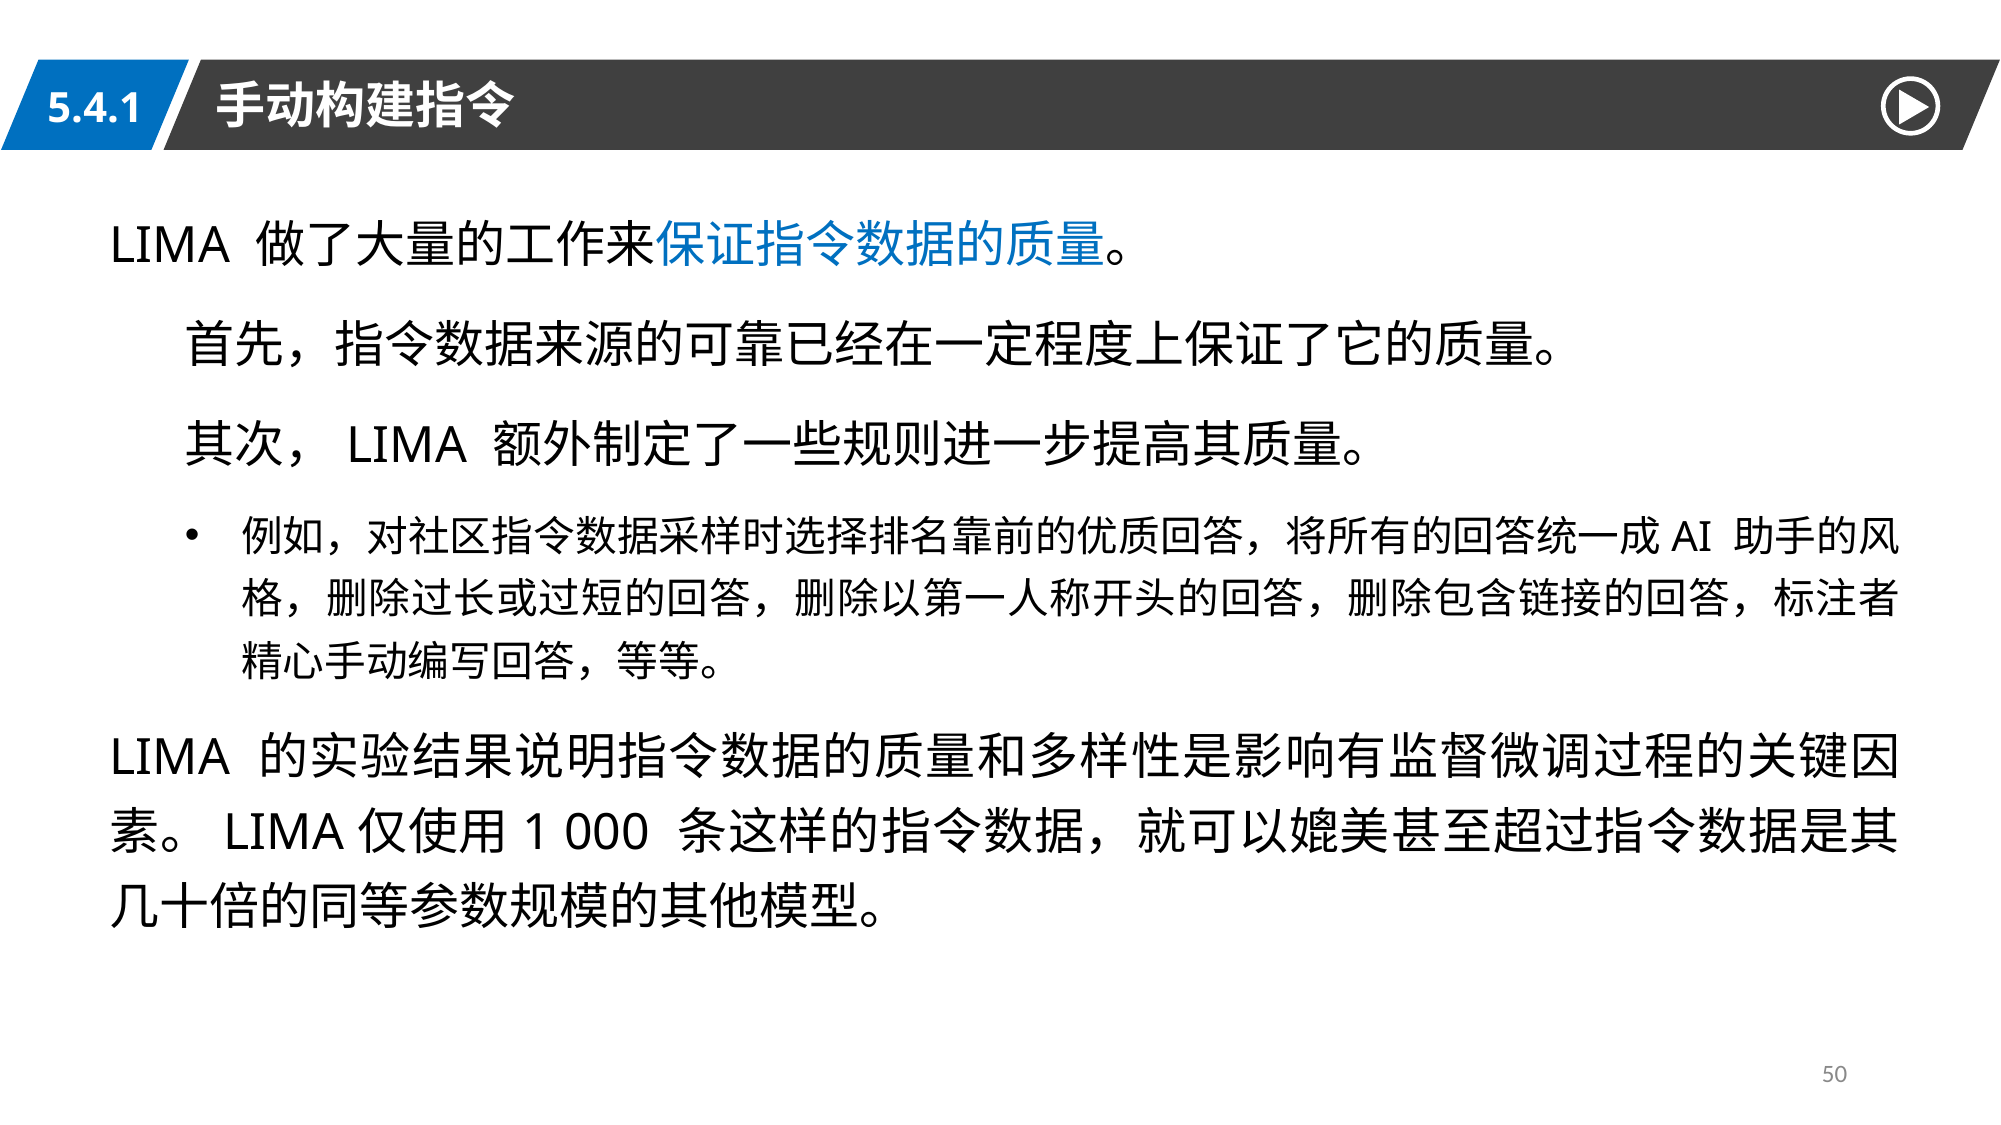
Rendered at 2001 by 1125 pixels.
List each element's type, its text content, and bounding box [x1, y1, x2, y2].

text_box LIMA 做了大量的工作来保证指令数据的质量。 首先，指令数据来源的可靠已经在一定程度上保证了它的质量。 其次，LIMA 额外制定了一些规则进一步提高其质量。 例如，对社区指令数据采样时选择排名靠前的优质回答，将所有的回答统一成AI 助手的风格，删除过长或过短的回答，删除以第一人称开头的回答，删除包含链接的回答，标注者精心手动编写回答，等等。 LIMA 的实验结果说明指令数据的质量和多样性是影响有监督微调过程的关键因素。LIMA仅使用1 000 条这样的指令数据，就可以媲美甚至超过指令数据是其几十倍的同等参数规模的其他模型。 [94, 189, 1915, 942]
slide_number 50 [1412, 1042, 1863, 1103]
text_box [32, 59, 189, 120]
text_box [163, 59, 2000, 150]
text_box [1, 89, 157, 150]
text_box 手动构建指令 [200, 66, 531, 142]
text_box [1883, 78, 1939, 134]
text_box 5.4.1 [26, 73, 164, 138]
